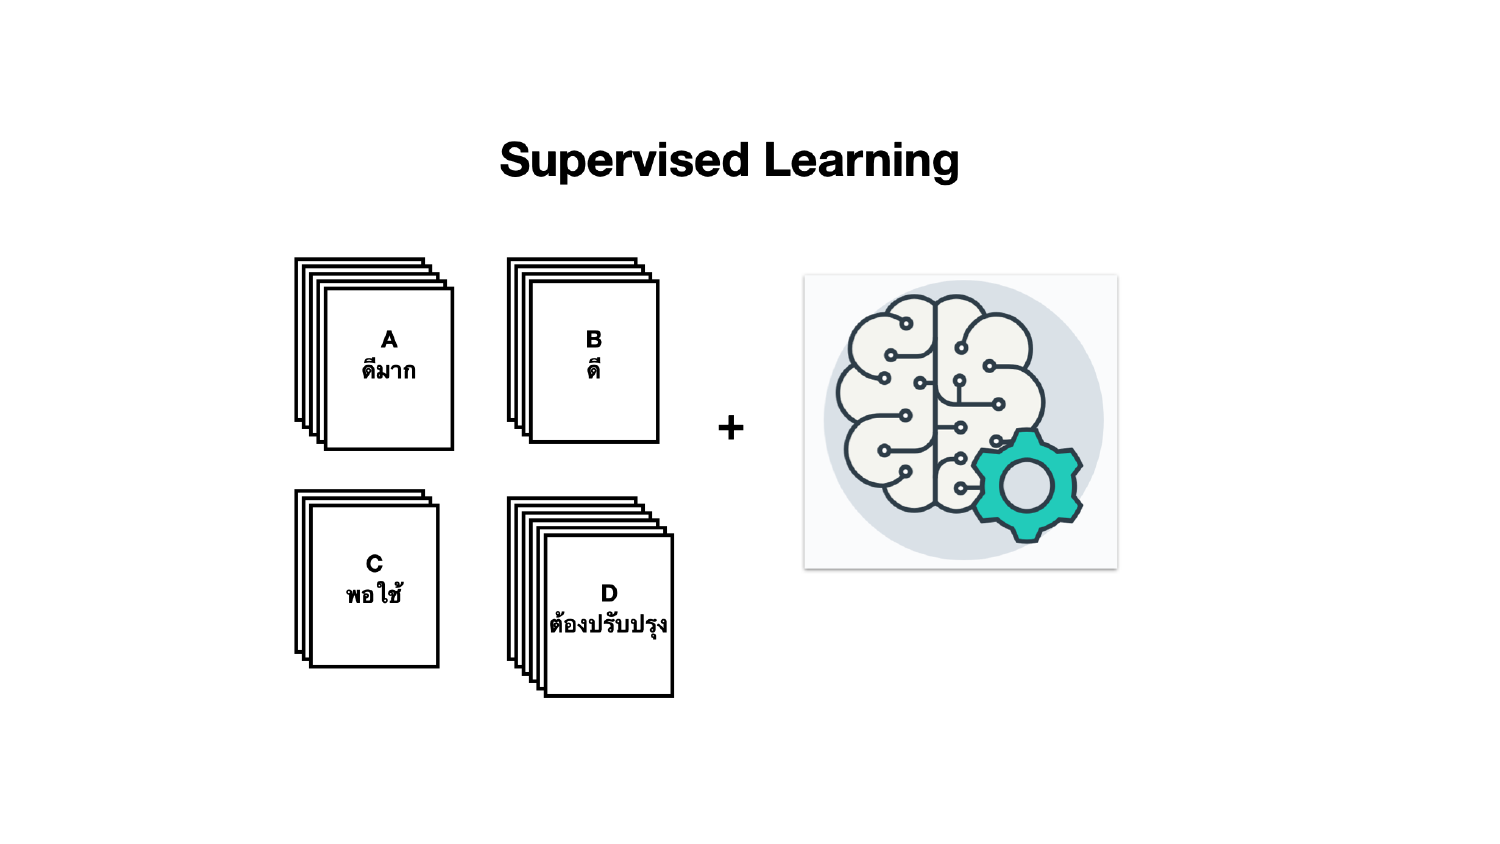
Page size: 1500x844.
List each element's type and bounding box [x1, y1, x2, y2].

picture [24, 24, 1437, 819]
